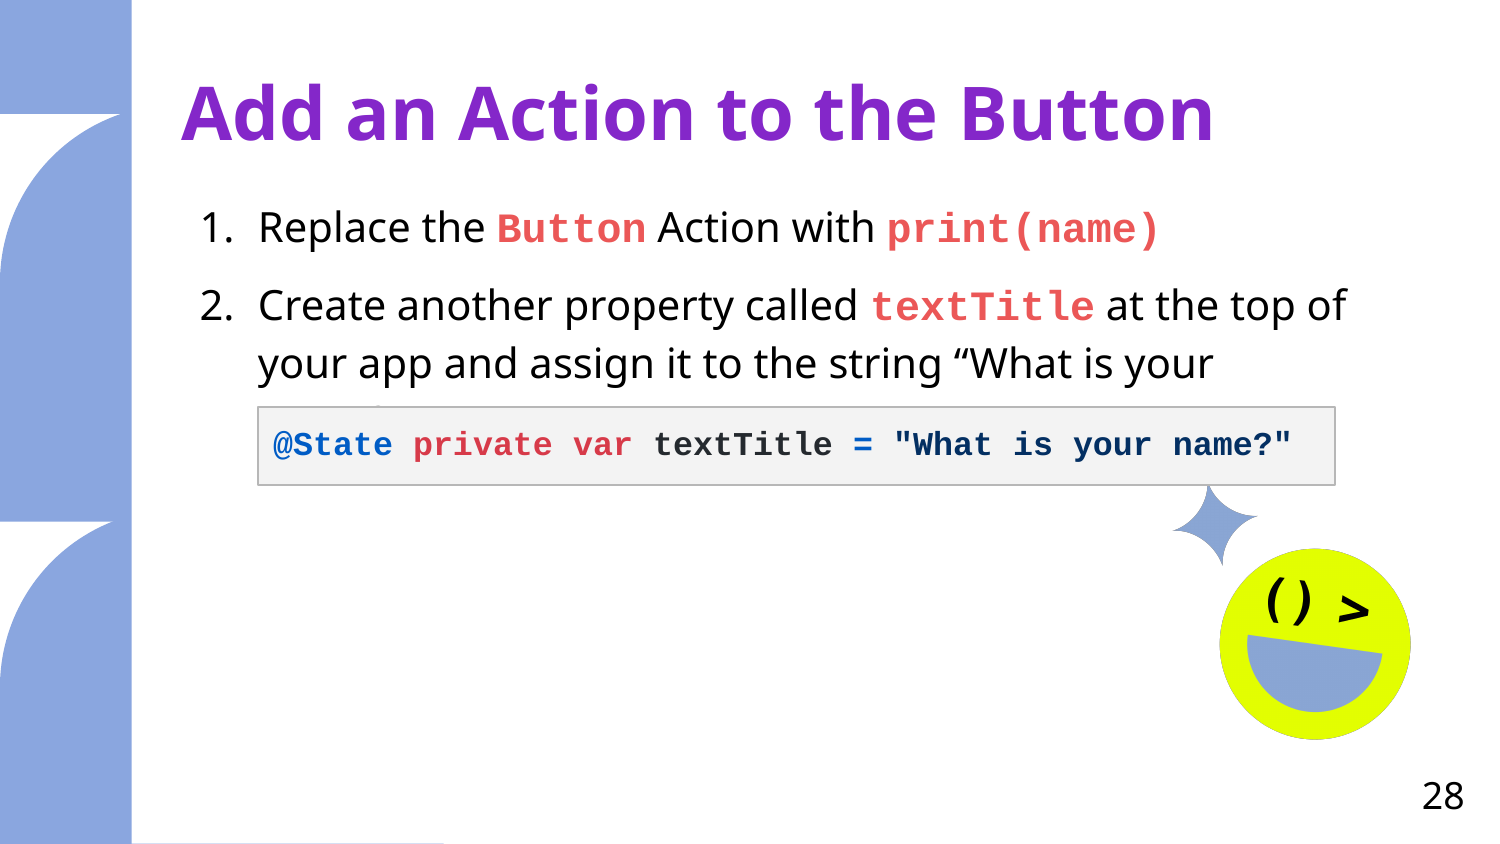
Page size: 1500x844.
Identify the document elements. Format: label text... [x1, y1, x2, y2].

picture [1161, 515, 1470, 799]
title Add an Action to the Button [166, 50, 1374, 171]
list Replace the Button Action with print(name) Create another property called textTitle at the top of your app and assign it to the string “What is your name?” [167, 178, 1376, 740]
text_box @State private var textTitle = "What is your name?" [258, 406, 1336, 485]
